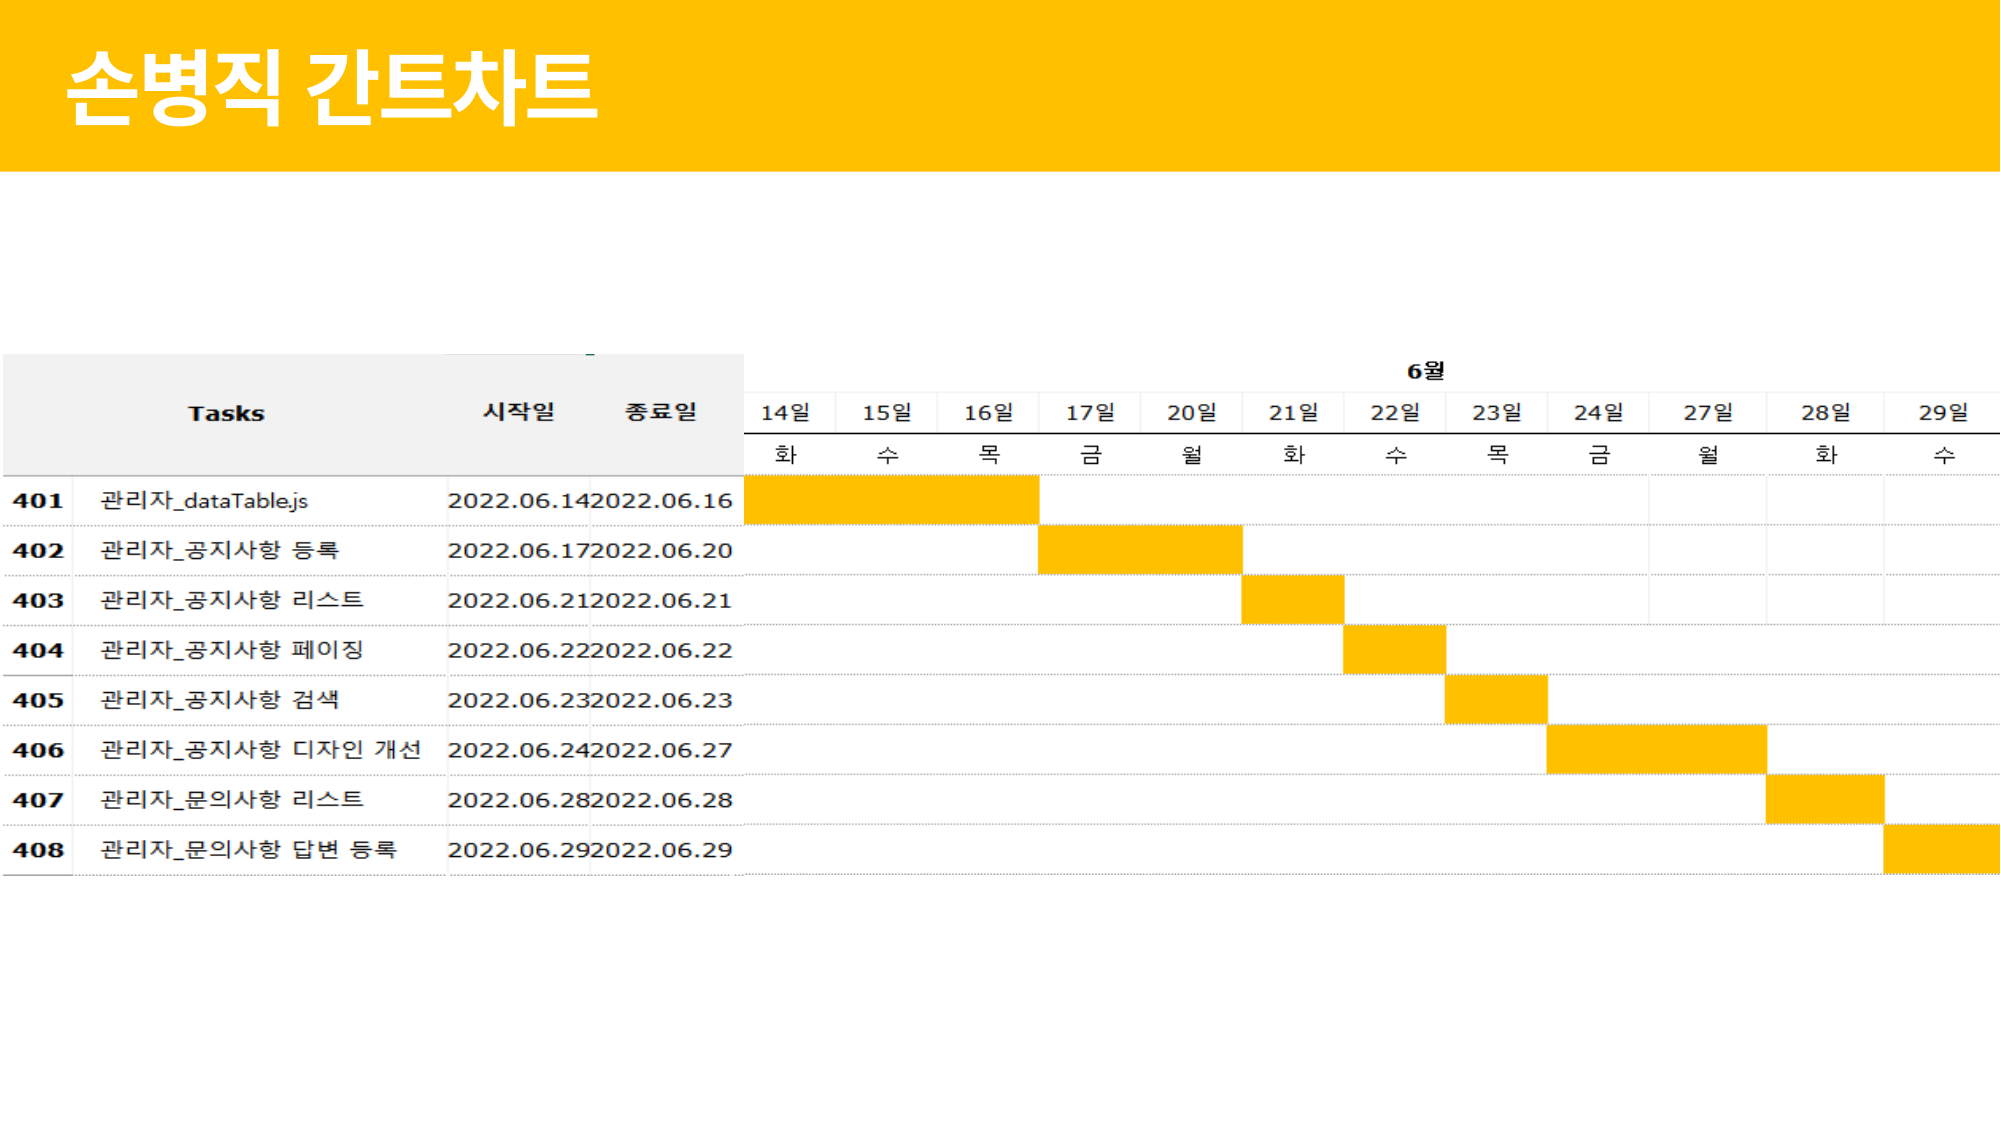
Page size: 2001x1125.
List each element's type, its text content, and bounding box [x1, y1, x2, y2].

text_box 손병직 간트차트 [50, 48, 1050, 144]
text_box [0, 353, 2000, 876]
